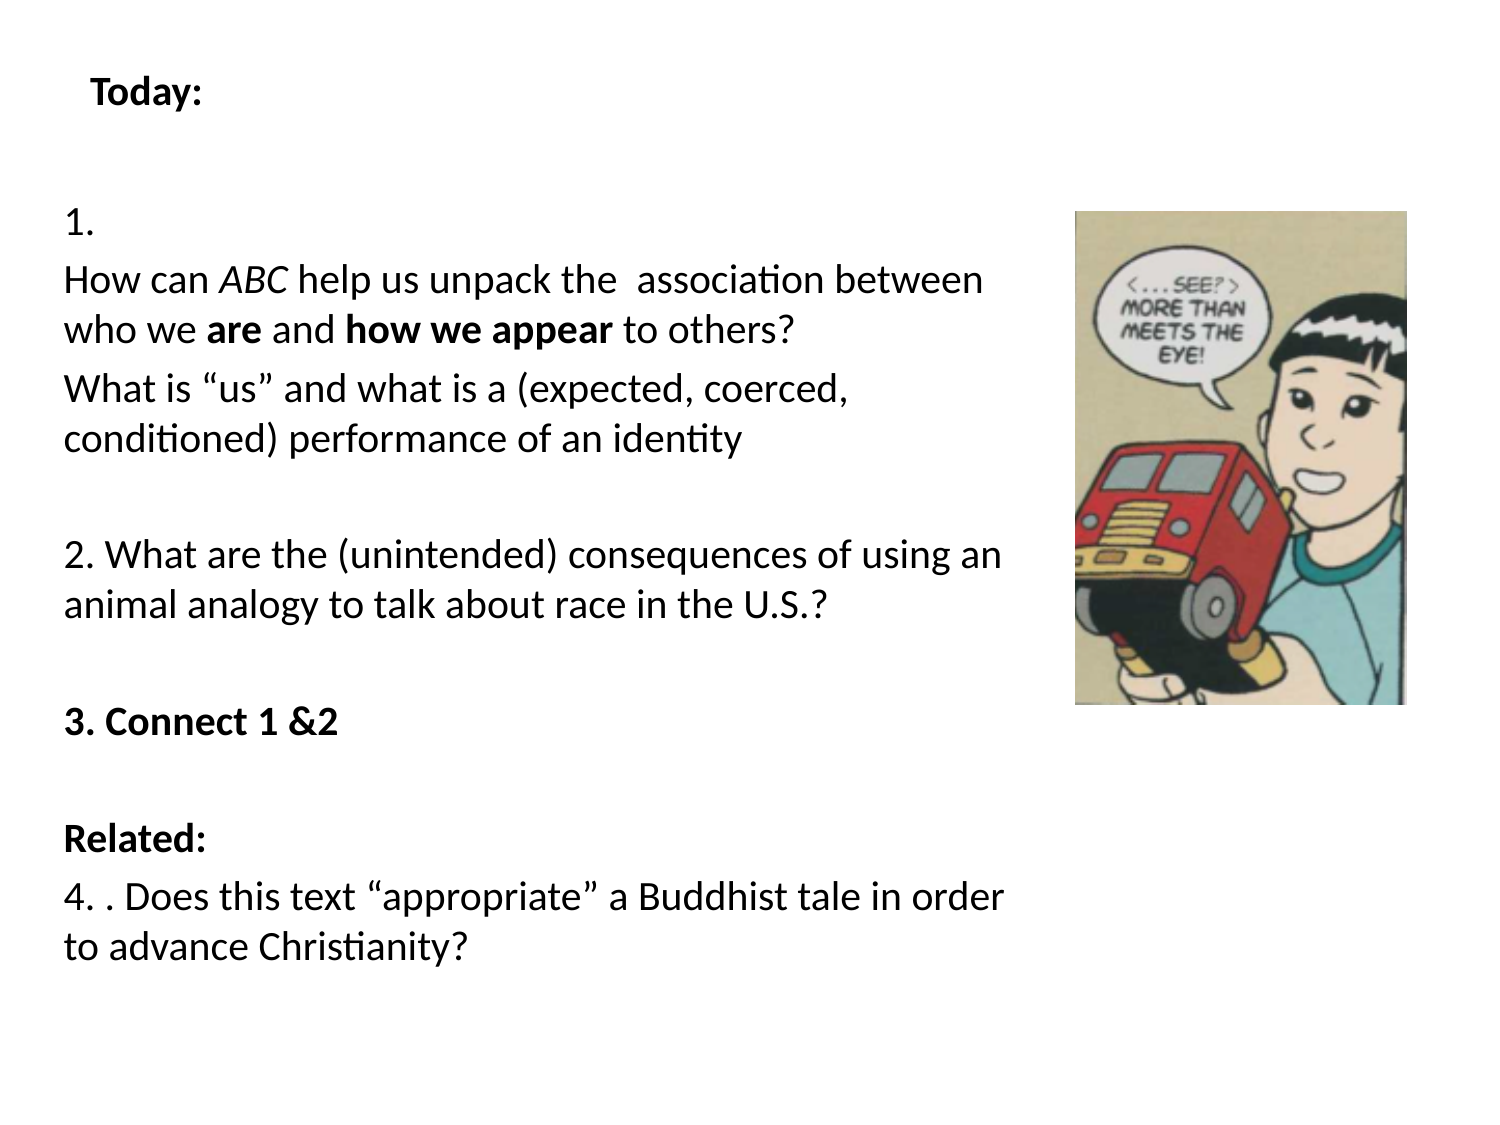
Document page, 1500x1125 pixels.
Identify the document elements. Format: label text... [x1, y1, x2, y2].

list 1. How can ABC help us unpack the association between who we are and how we appear to others? What is “us” and what is a (expected, coerced, conditioned) performance of an identity 2. What are the (unintended) consequences of using an animal analogy to talk about race in the U.S.? 3. Connect 1 &2 Related: 4. . Does this text “appropriate” a Buddhist tale in order to advance Christianity? [48, 186, 1058, 1101]
title Today: [75, 44, 553, 122]
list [1025, 211, 1457, 705]
